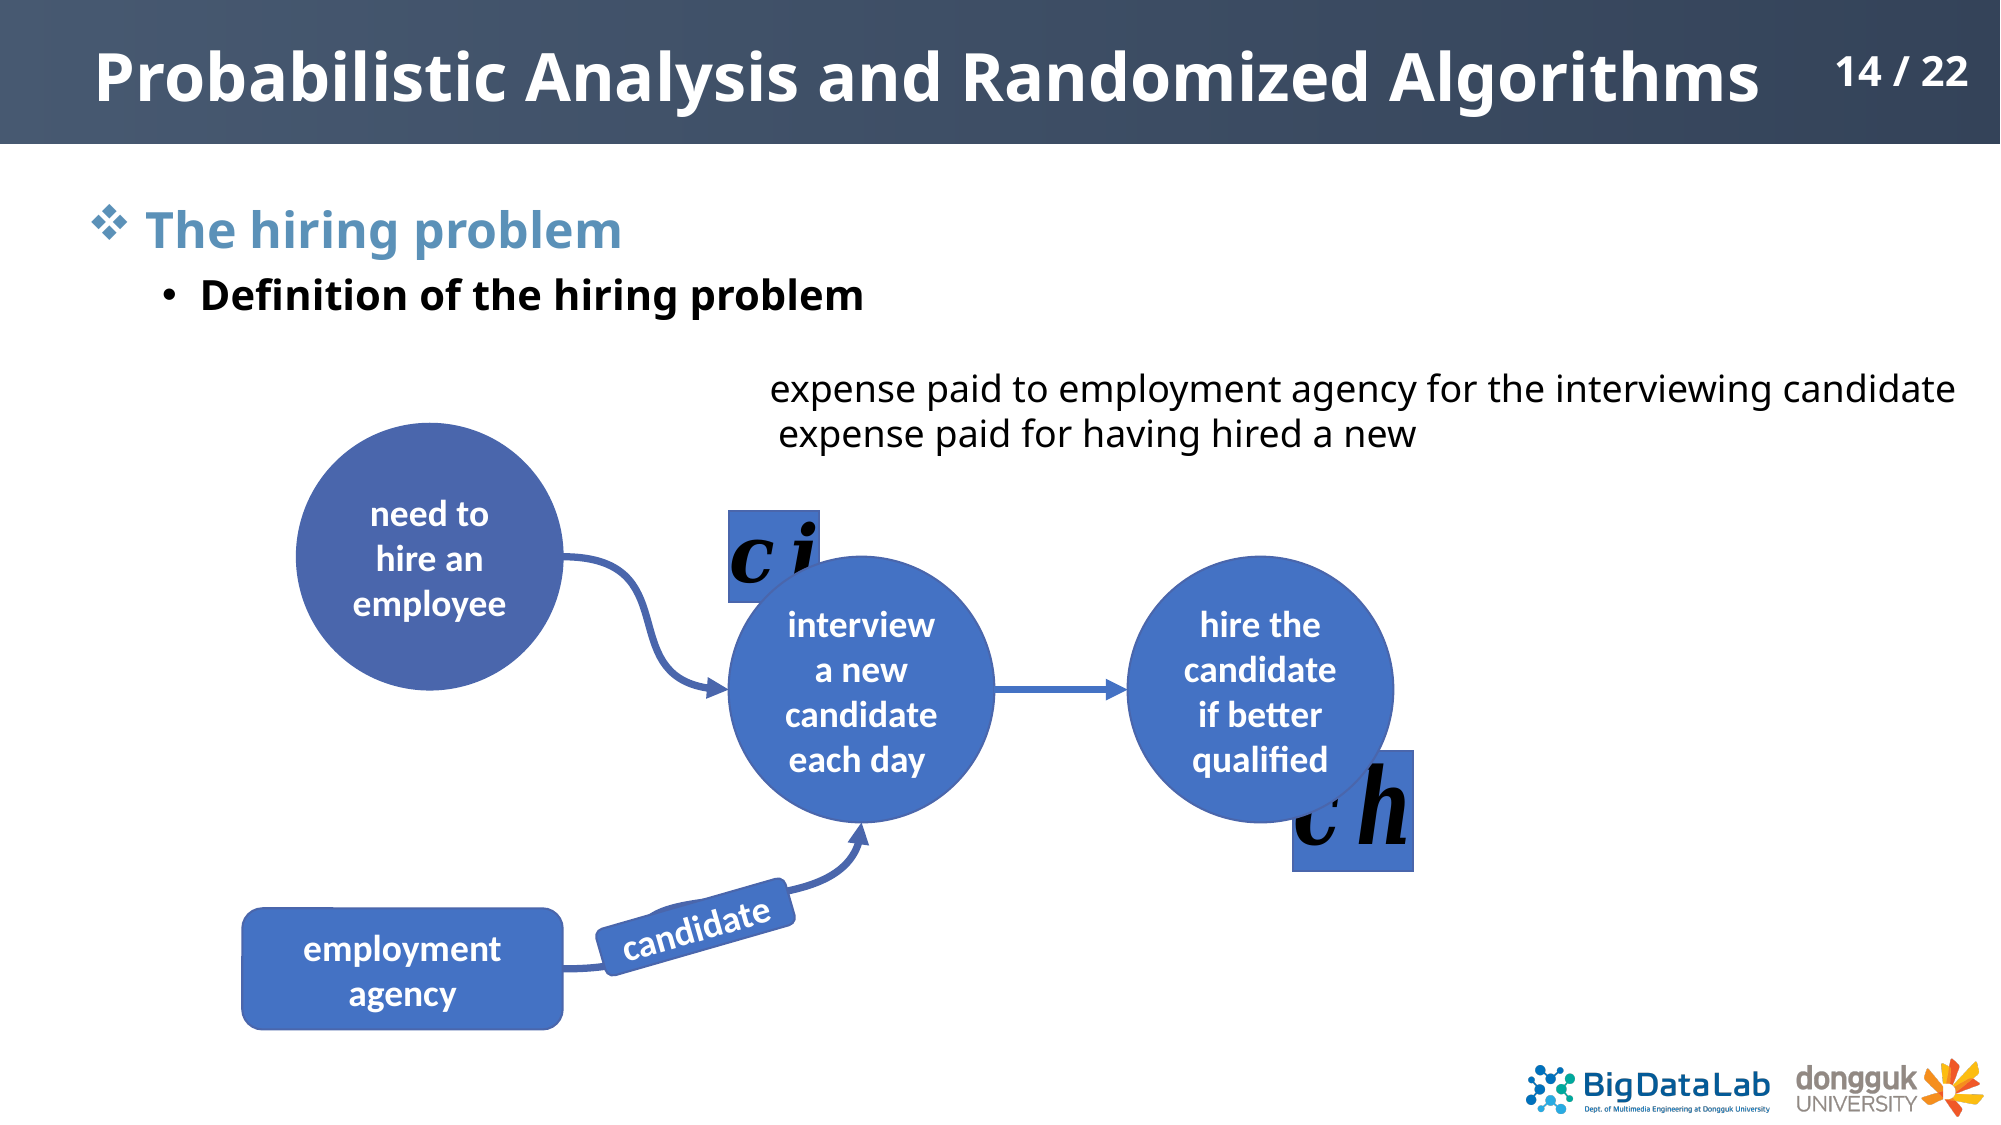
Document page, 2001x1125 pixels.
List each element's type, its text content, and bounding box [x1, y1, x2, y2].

list The hiring problem Definition of the hiring problem [72, 191, 1886, 1059]
picture [1526, 1065, 1770, 1114]
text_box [242, 423, 1412, 1030]
title Probabilistic Analysis and Randomized Algorithms [78, 21, 1935, 128]
slide_number 14 / 22 [1769, 21, 1984, 126]
